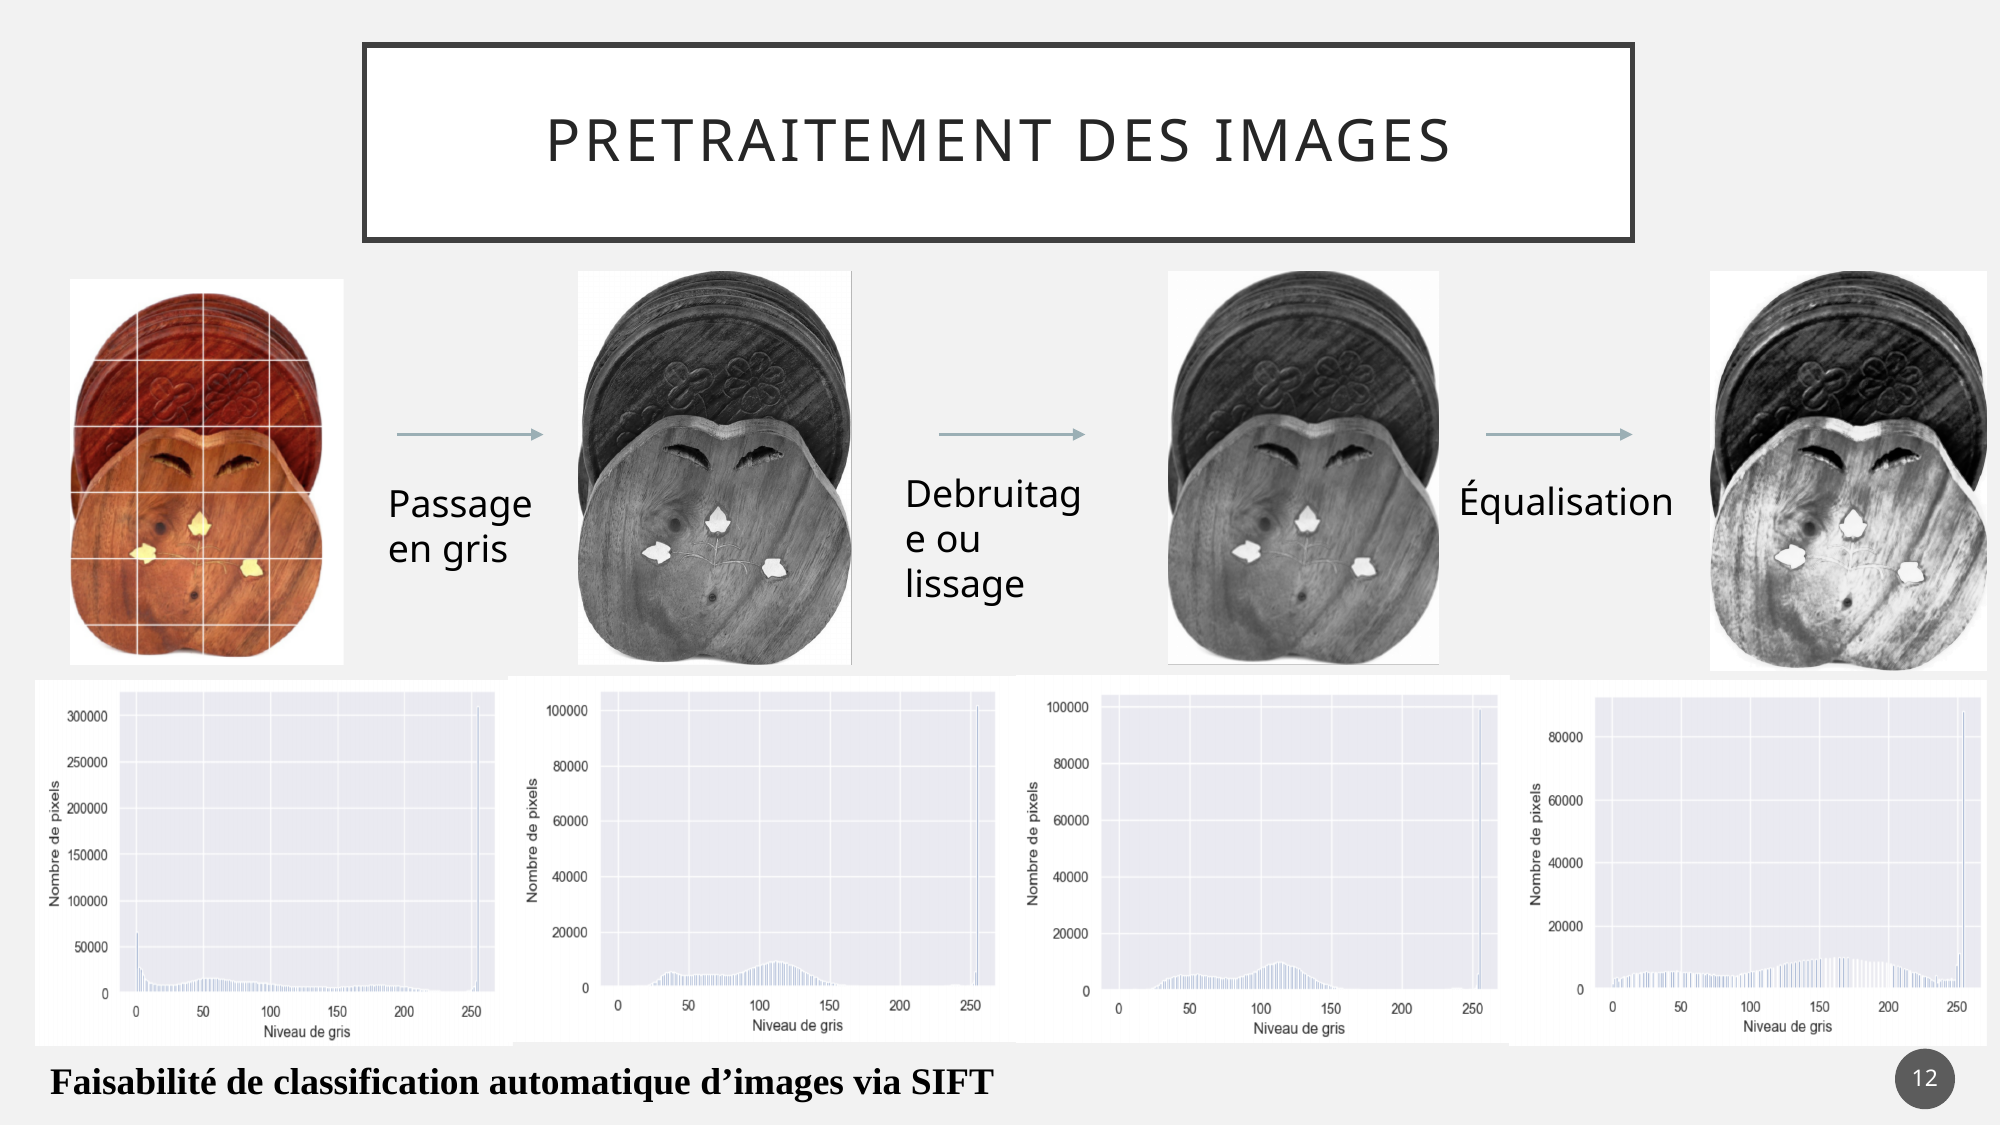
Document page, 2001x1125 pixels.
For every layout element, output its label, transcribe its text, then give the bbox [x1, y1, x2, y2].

picture [578, 271, 852, 665]
text_box Debruitage ou lissage [890, 462, 1100, 612]
text_box Équalisation [1443, 470, 1689, 576]
picture [35, 675, 1987, 1046]
picture [1710, 271, 1987, 671]
title Pretraitement des images [362, 42, 1635, 243]
picture [70, 279, 344, 665]
slide_number 12 [1895, 1048, 1956, 1110]
text_box Faisabilité de classification automatique d’images via SIFT [35, 1050, 1037, 1110]
text_box Passage en gris [373, 473, 551, 578]
picture [1168, 271, 1439, 665]
